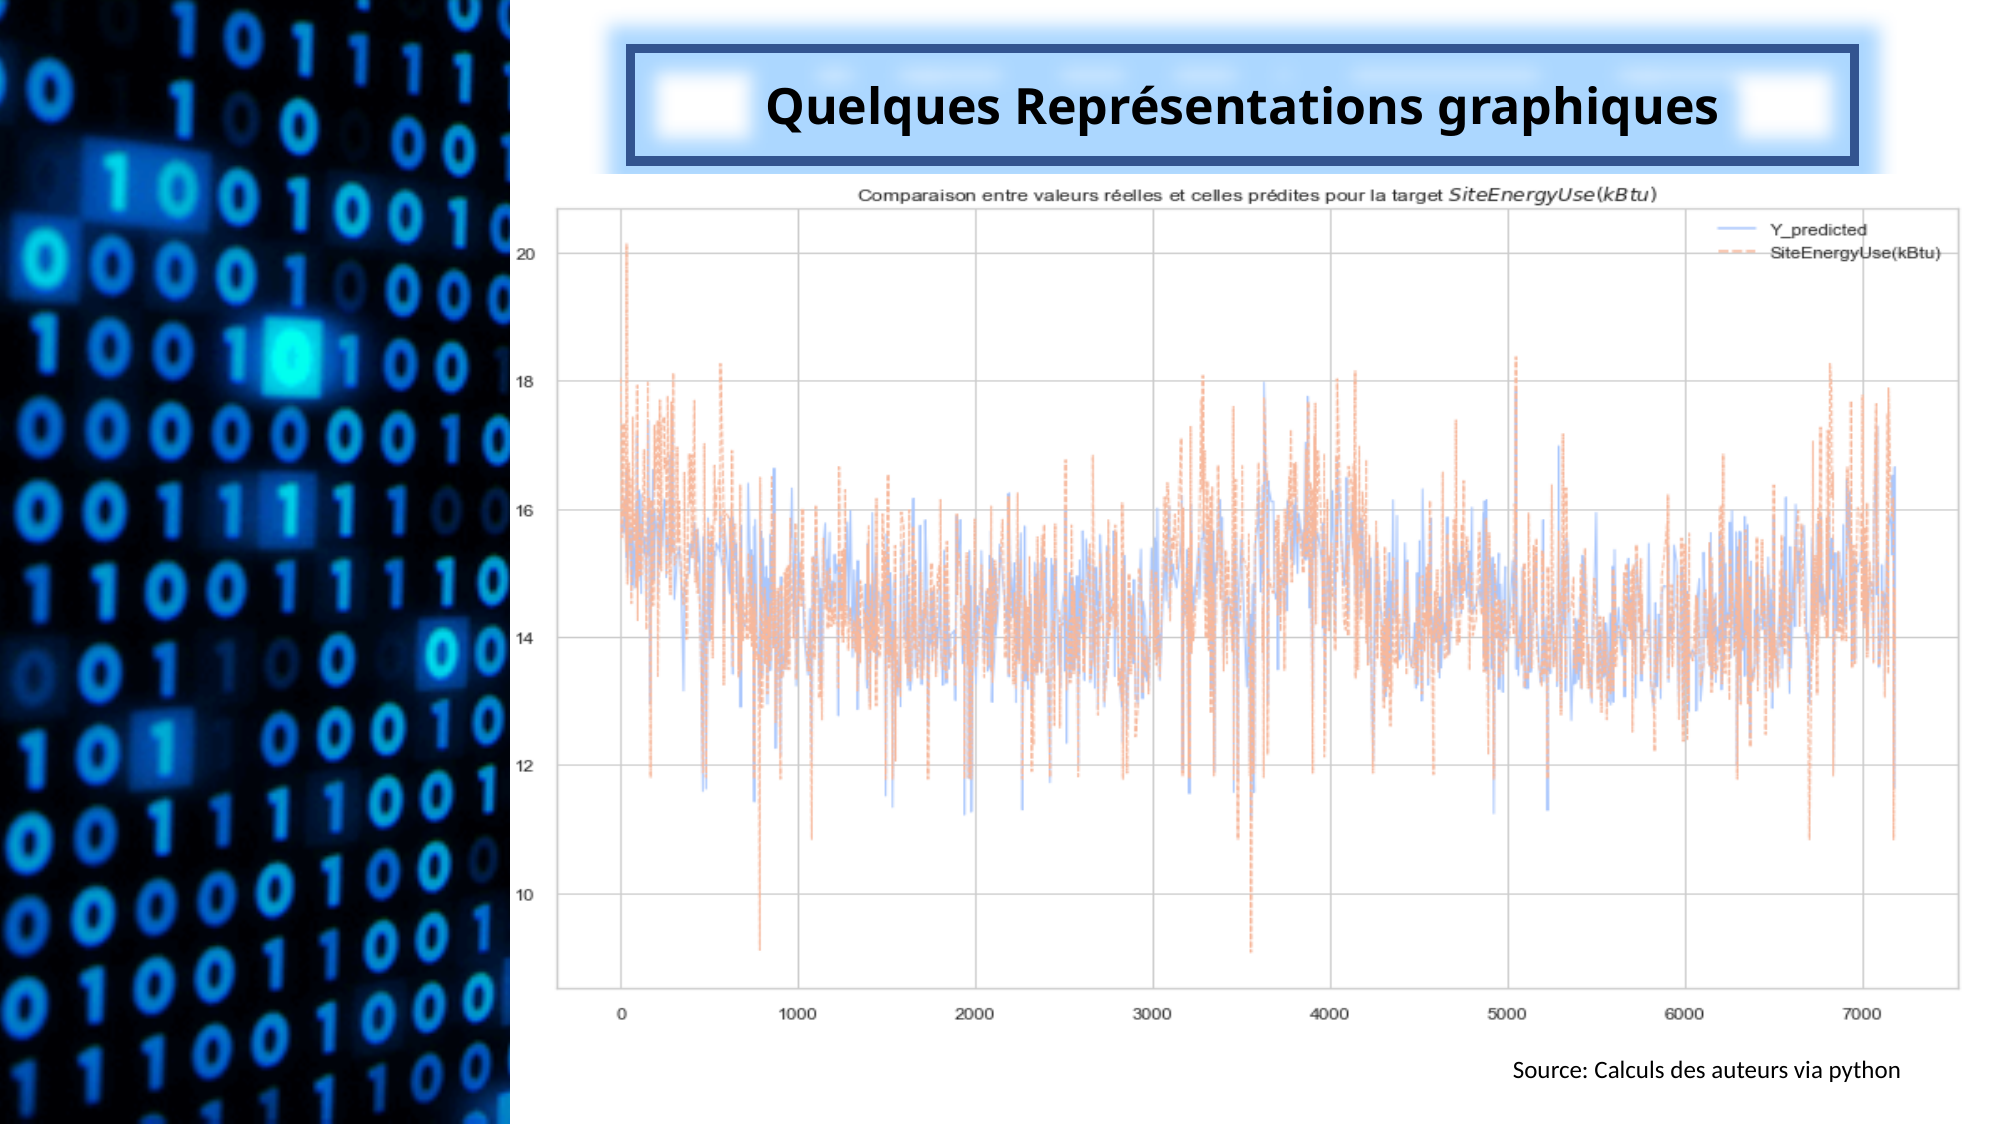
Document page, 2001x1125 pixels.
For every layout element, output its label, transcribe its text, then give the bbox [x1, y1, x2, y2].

text_box Quelques Représentations graphiques [629, 47, 1856, 162]
text_box Source: Calculs des auteurs via python [1498, 1046, 2000, 1092]
picture [0, 0, 1995, 1124]
